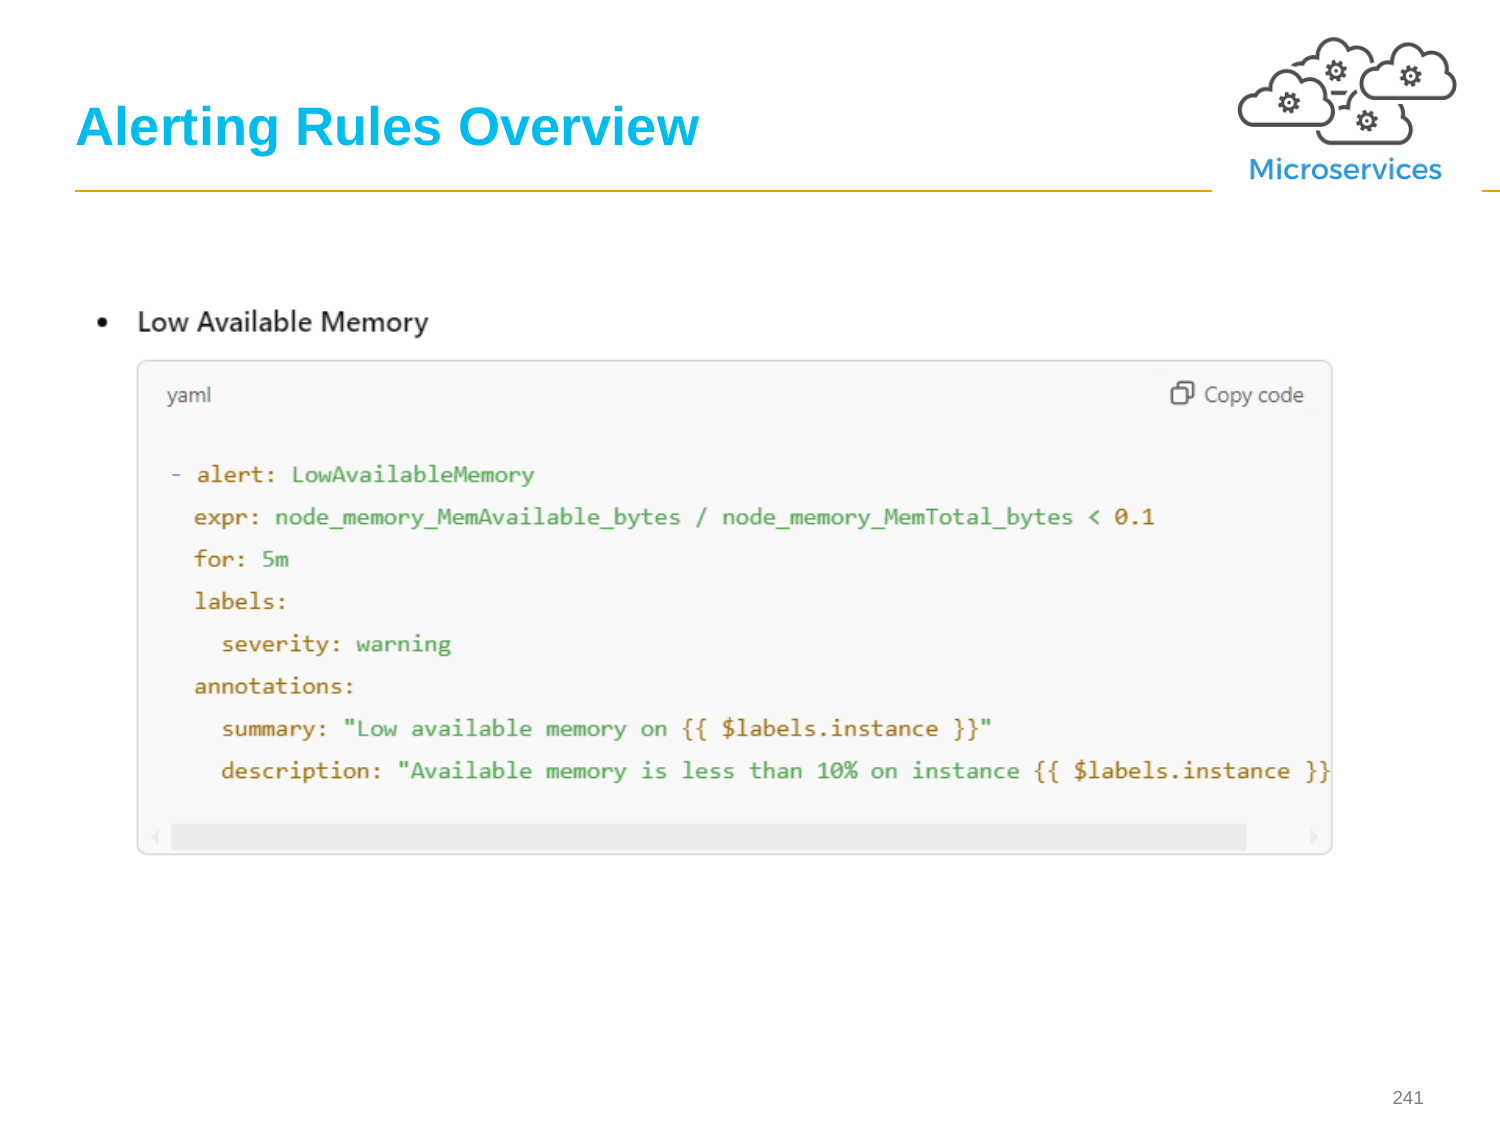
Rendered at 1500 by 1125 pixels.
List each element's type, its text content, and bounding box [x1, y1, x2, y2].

picture [1212, 1, 1482, 203]
picture [76, 299, 1373, 871]
title Alerting Rules Overview [75, 27, 1422, 157]
